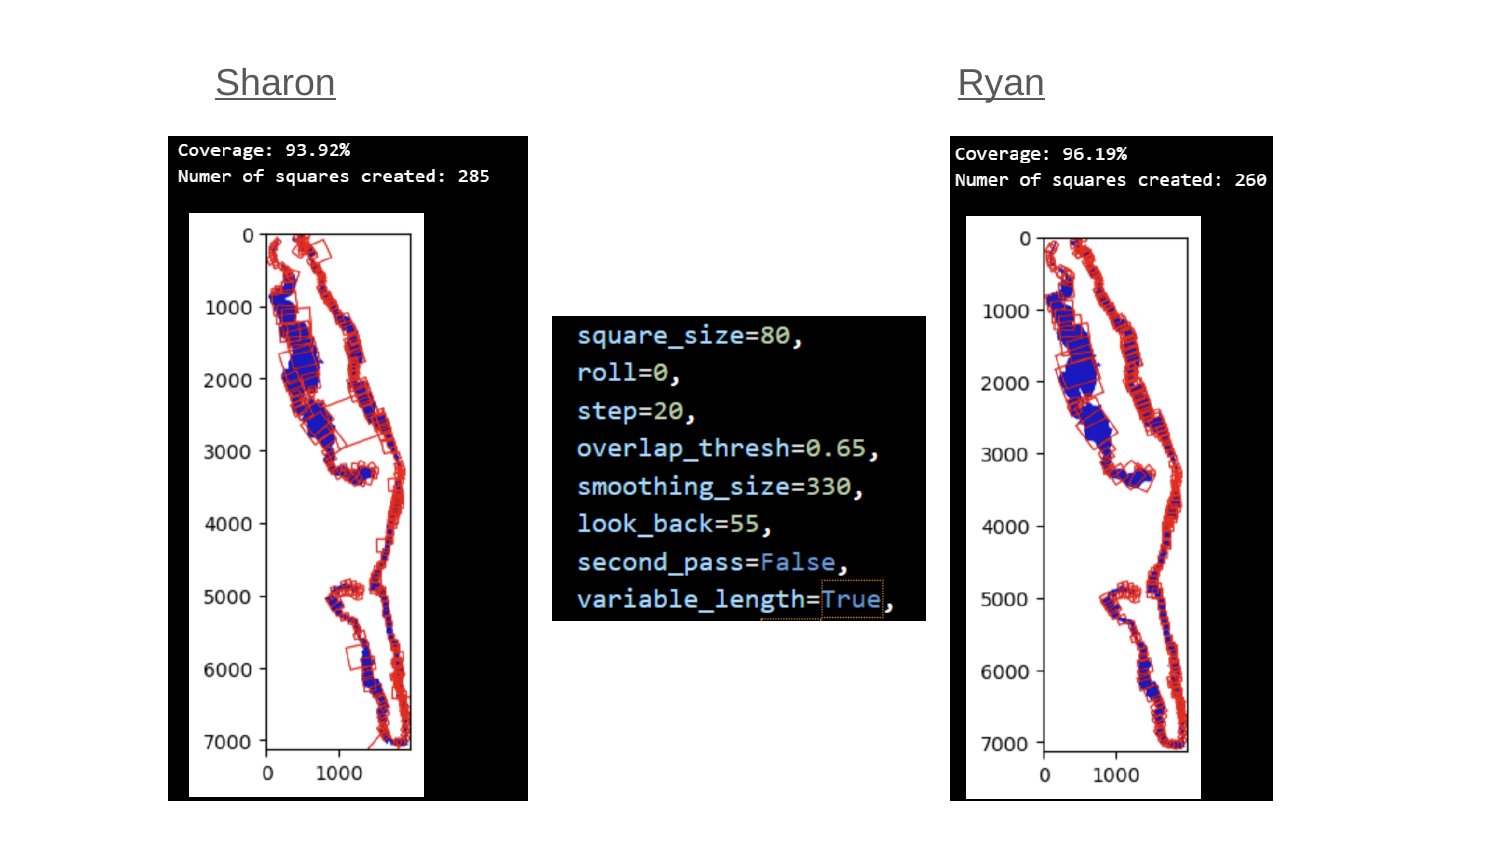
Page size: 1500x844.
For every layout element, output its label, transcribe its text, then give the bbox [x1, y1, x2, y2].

picture [167, 136, 528, 801]
picture [552, 316, 926, 621]
text_box Ryan [942, 43, 1490, 137]
picture [950, 136, 1273, 801]
text_box Sharon [200, 43, 747, 137]
